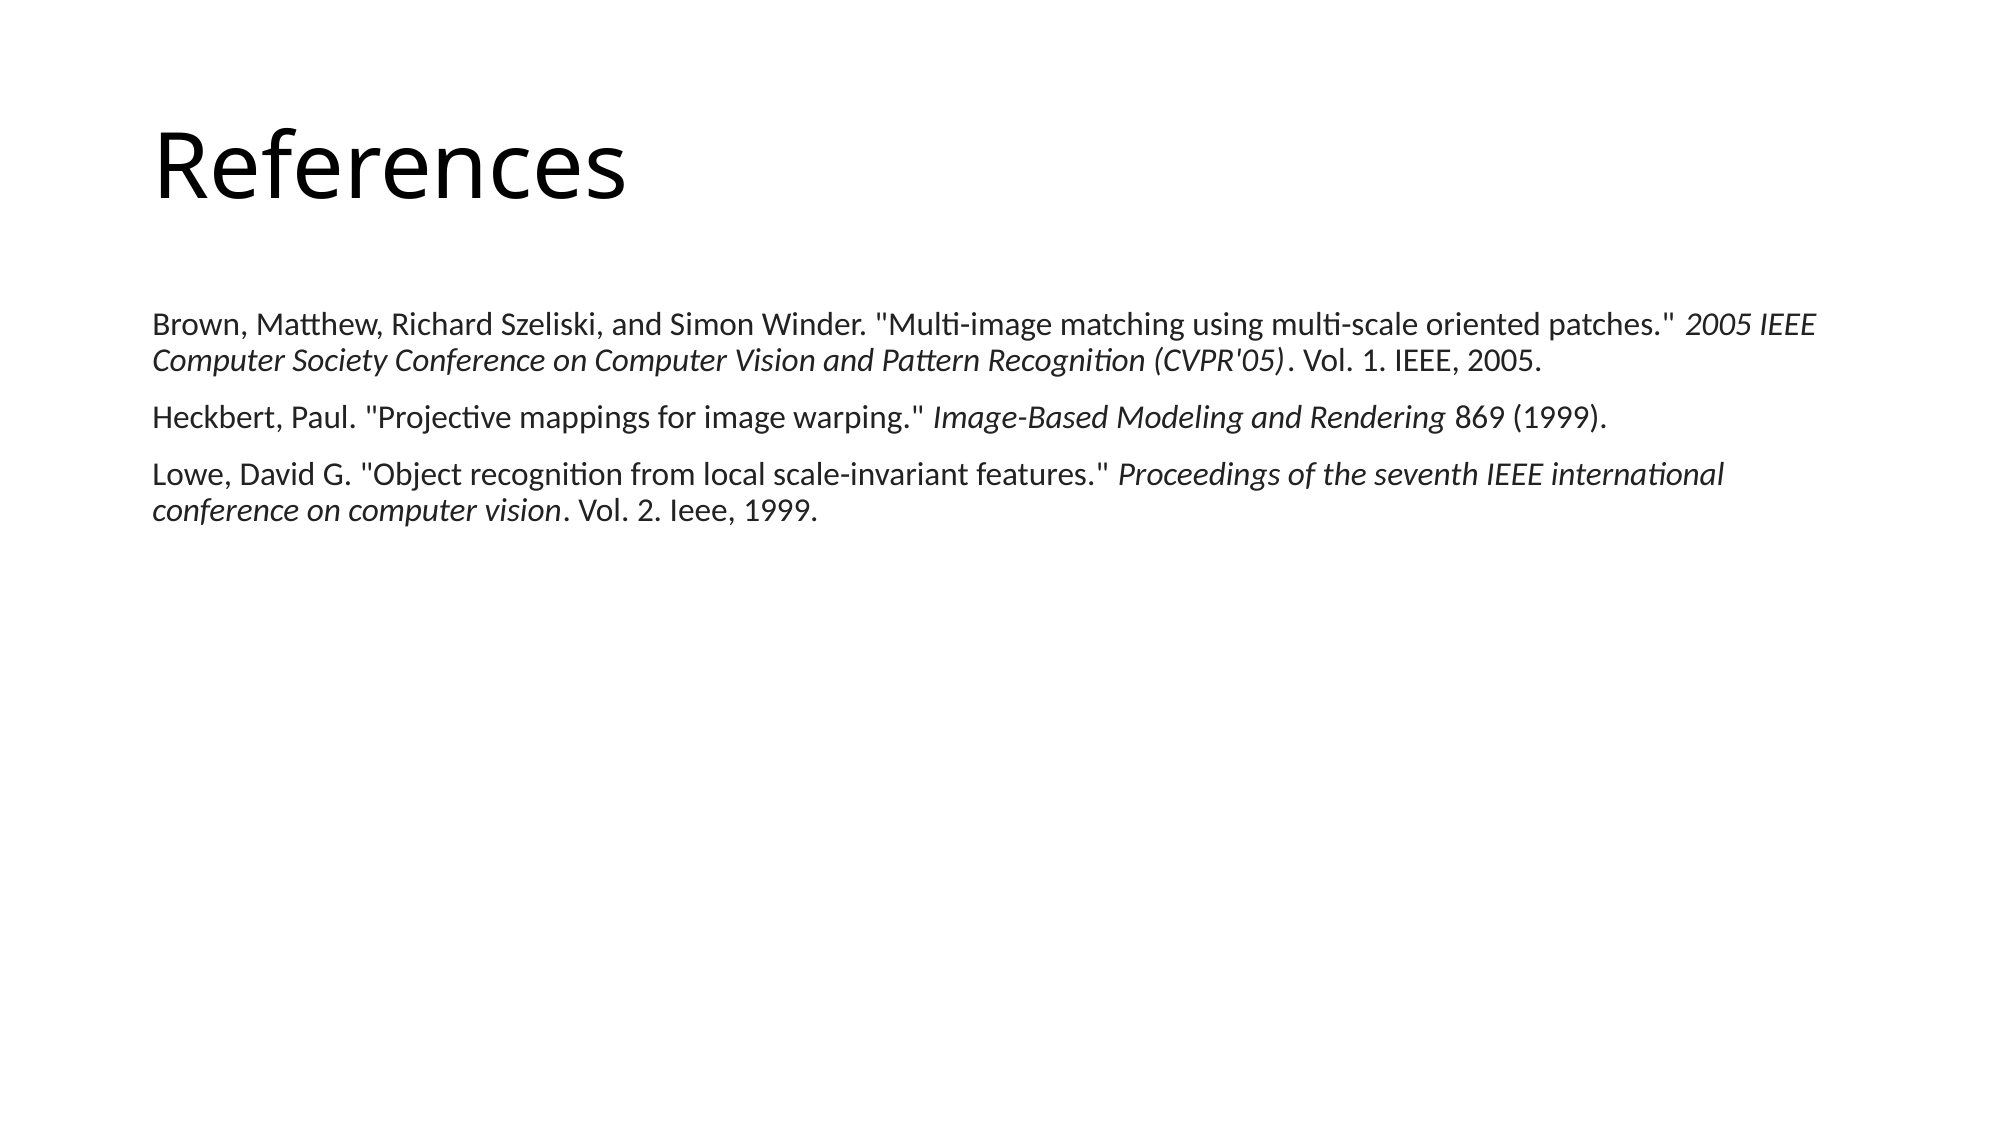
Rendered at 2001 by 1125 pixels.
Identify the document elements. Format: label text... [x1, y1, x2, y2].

list Brown, Matthew, Richard Szeliski, and Simon Winder. "Multi-image matching using multi-scale oriented patches." 2005 IEEE Computer Society Conference on Computer Vision and Pattern Recognition (CVPR'05). Vol. 1. IEEE, 2005. Heckbert, Paul. "Projective mappings for image warping." Image-Based Modeling and Rendering 869 (1999). Lowe, David G. "Object recognition from local scale-invariant features." Proceedings of the seventh IEEE international conference on computer vision. Vol. 2. Ieee, 1999. [137, 299, 1863, 1014]
title References [137, 59, 1863, 278]
